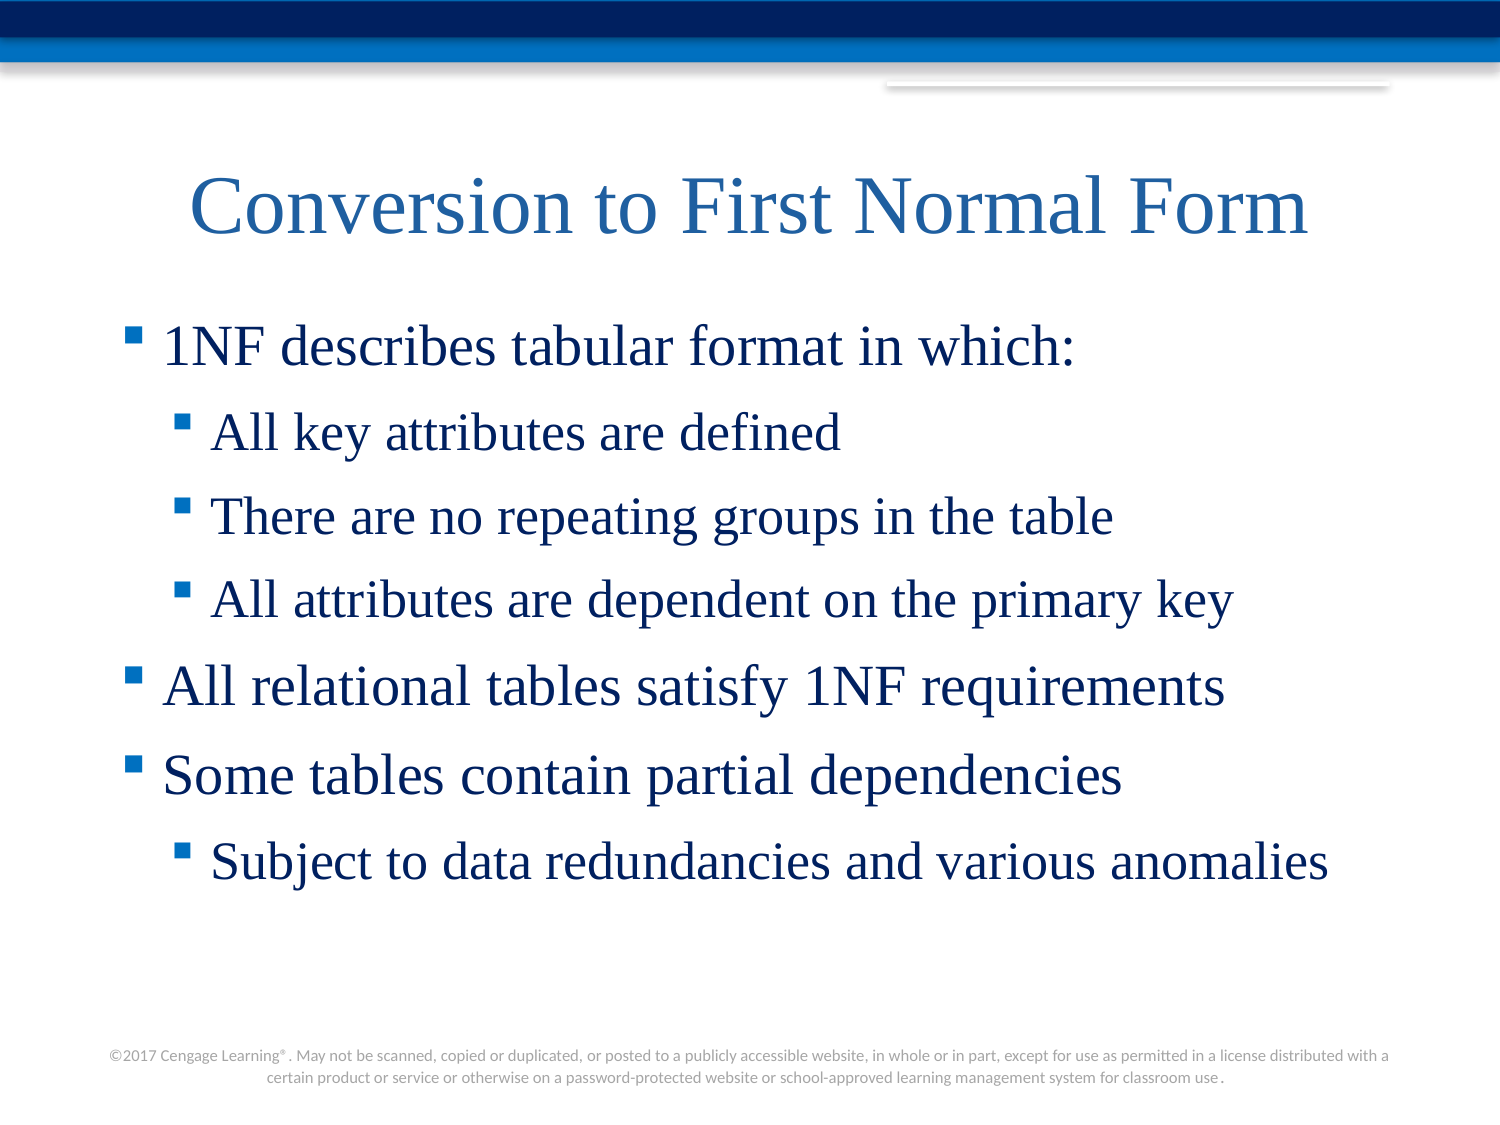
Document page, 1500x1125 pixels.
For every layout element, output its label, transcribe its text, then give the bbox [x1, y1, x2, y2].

title Conversion to First Normal Form [75, 112, 1425, 288]
list 1NF describes tabular format in which: All key attributes are defined There are no repeating groups in the table All attributes are dependent on the primary key All relational tables satisfy 1NF requirements Some tables contain partial dependencies Subject to data redundancies and various anomalies [87, 299, 1438, 1025]
